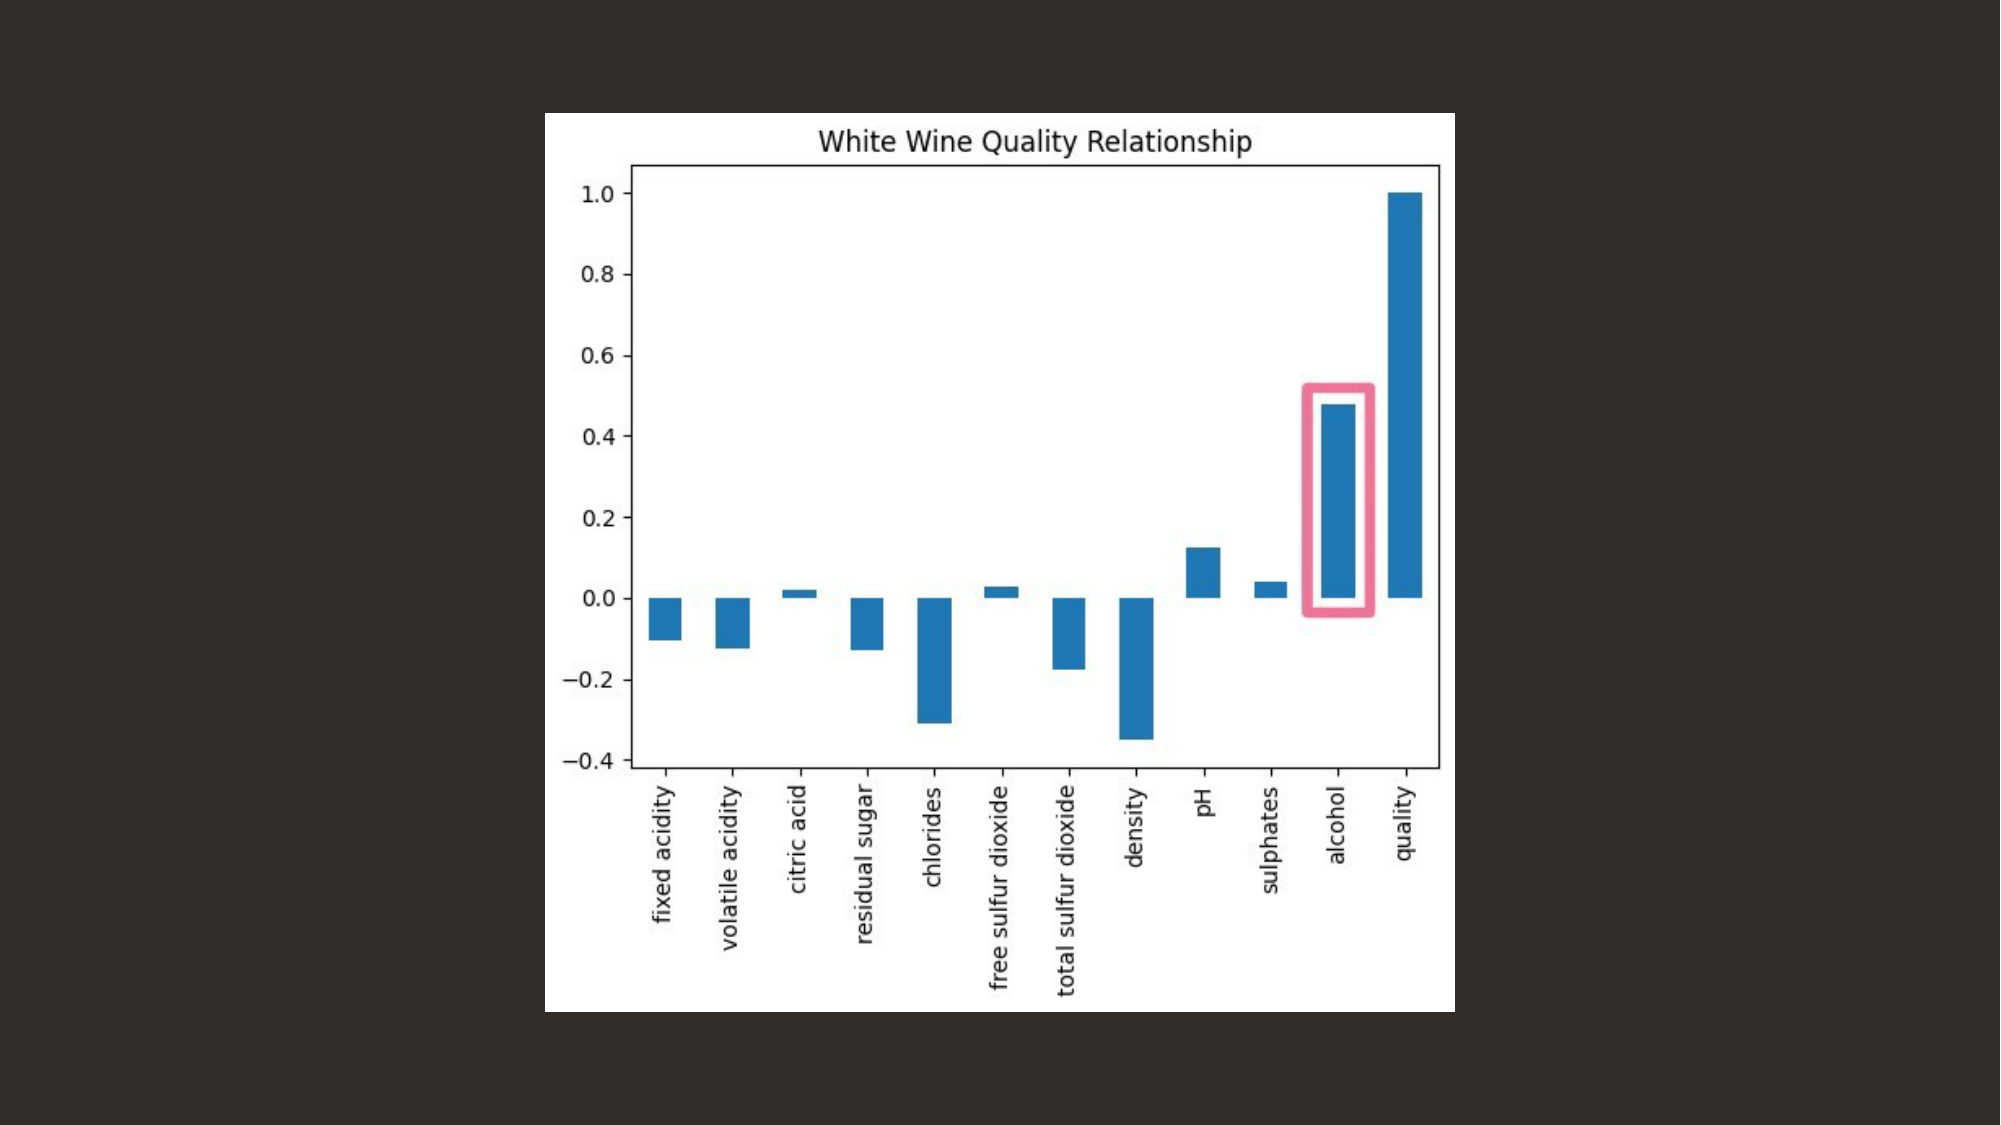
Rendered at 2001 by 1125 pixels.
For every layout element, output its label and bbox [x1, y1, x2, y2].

picture [545, 113, 1455, 1012]
